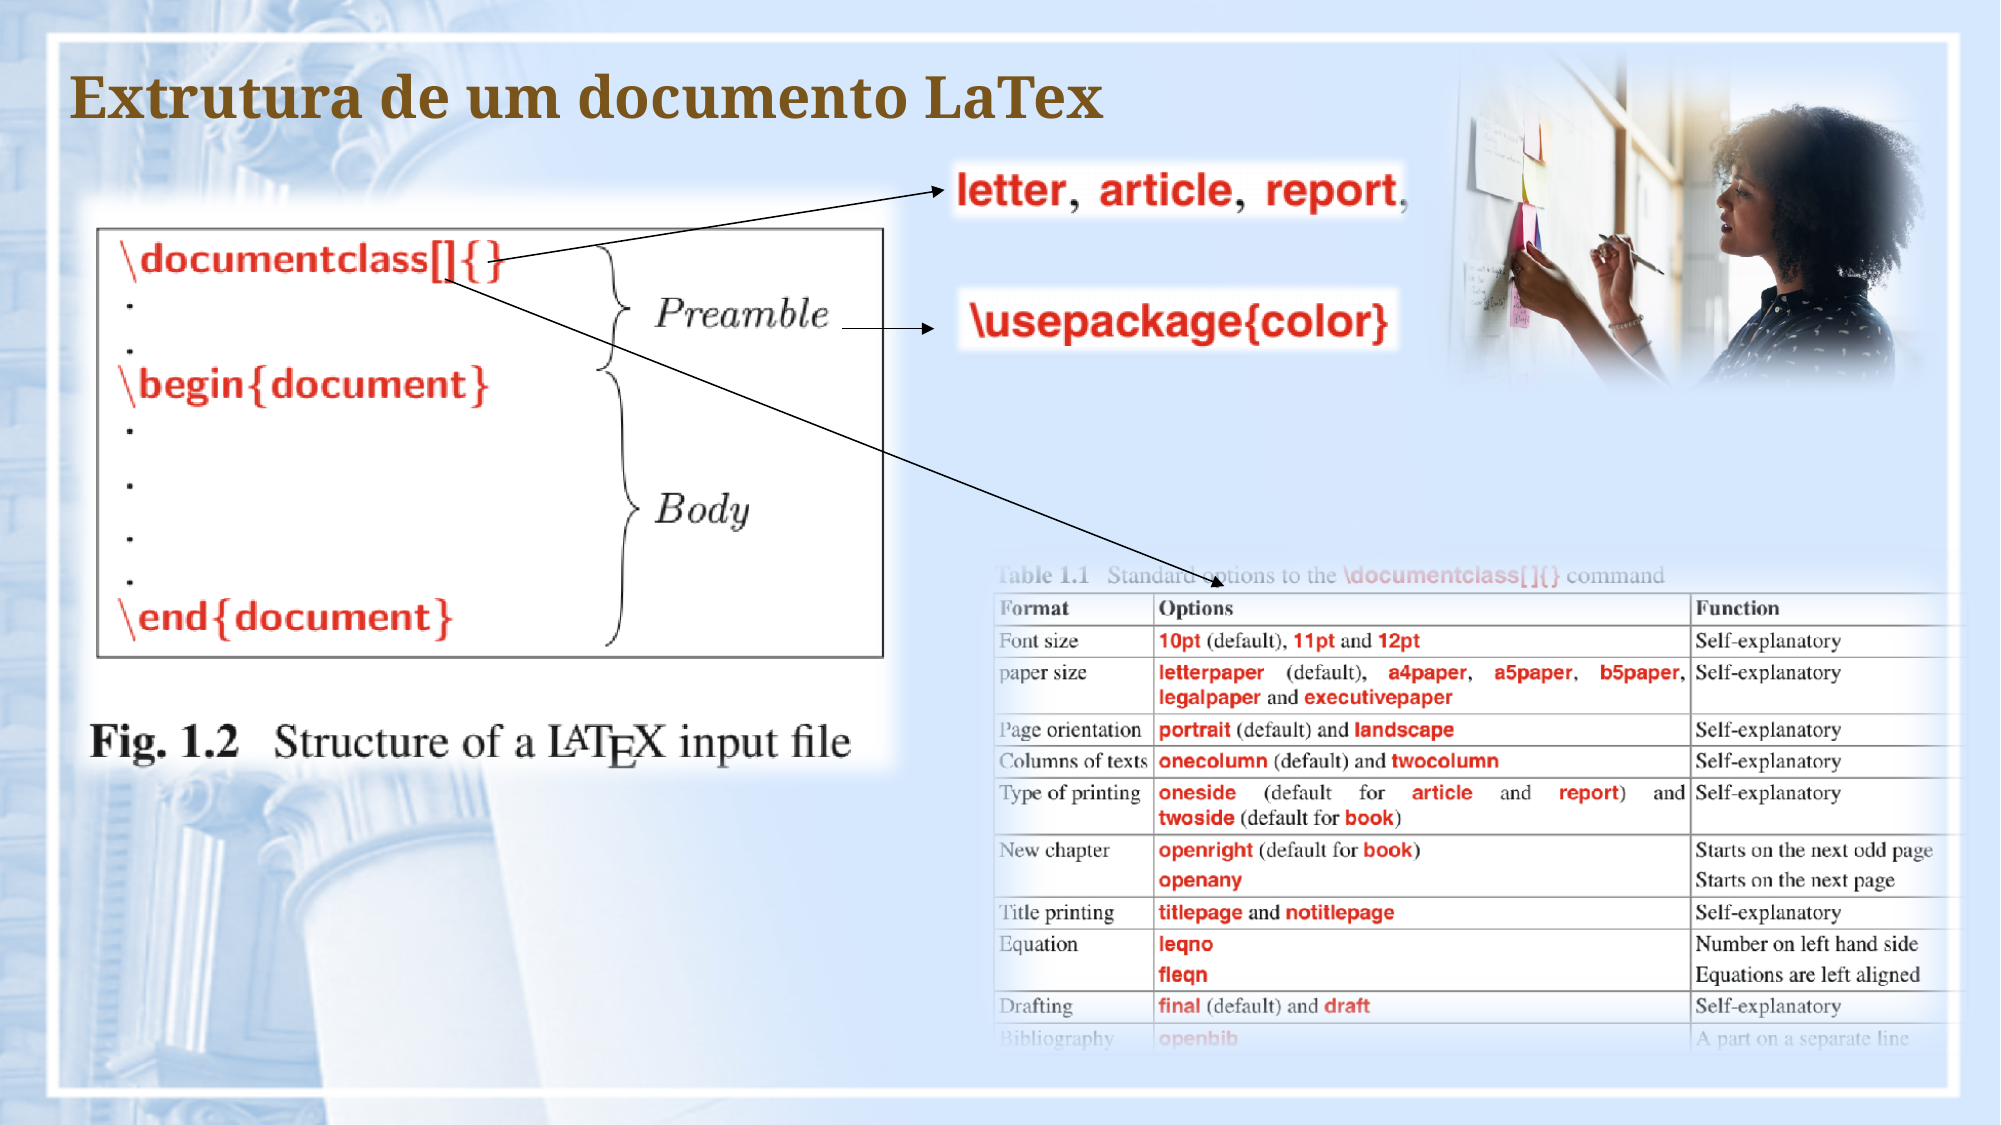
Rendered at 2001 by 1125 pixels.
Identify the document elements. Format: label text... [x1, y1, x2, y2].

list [944, 153, 1412, 227]
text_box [487, 189, 945, 263]
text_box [444, 278, 1225, 587]
title Extrutura de um documento LaTex [54, 42, 1420, 149]
picture [0, 0, 2001, 1125]
